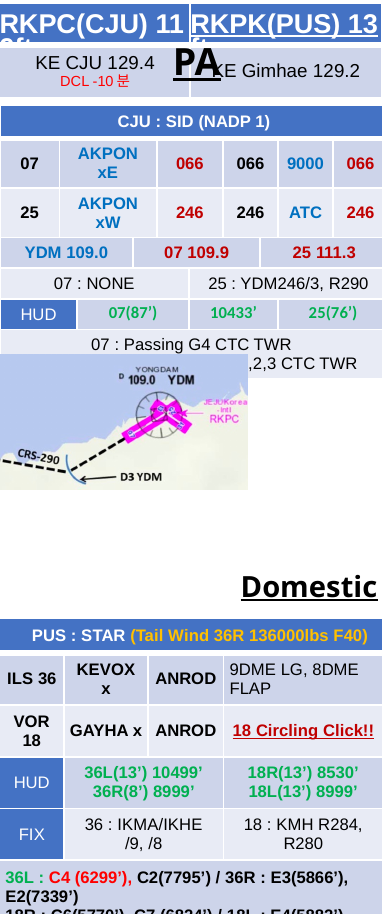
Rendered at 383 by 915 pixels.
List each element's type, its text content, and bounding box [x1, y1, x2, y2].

table_cell 07 [1, 141, 59, 187]
table_cell 07(87’) [78, 300, 188, 329]
table_cell 066 [224, 141, 277, 187]
table_cell 246 [224, 189, 277, 237]
table_cell ATC [279, 189, 332, 237]
table_cell AKPON xE [60, 141, 156, 187]
table_cell ANROD [149, 706, 223, 756]
table_cell 07 109.9 [134, 238, 259, 267]
table_cell FIX [0, 809, 63, 859]
table_cell 18 : KMH R284, R280 [224, 809, 382, 859]
table_cell YDM 109.0 [1, 238, 132, 267]
table_cell KE CJU 129.4 DCL -10분 [0, 48, 189, 97]
table_cell KEVOX x [65, 656, 147, 704]
table_cell 07 : Passing G4 CTC TWR 25 : 31 Holding PSN on P, E1,2,3 CTC TWR [1, 330, 382, 378]
table_cell 07 : NONE [1, 269, 188, 298]
table_cell ILS 36 [0, 656, 63, 704]
picture [0, 353, 248, 491]
table_cell KE Gimhae 129.2 [191, 48, 381, 97]
text_box PA [143, 37, 250, 89]
table_cell 066 [158, 141, 222, 187]
table_cell HUD [0, 758, 63, 808]
table_cell 18R(13’) 8530’ 18L(13’) 8999’ [224, 758, 382, 808]
table_cell 36 : IKMA/IKHE /9, /8 [65, 809, 223, 859]
table_cell 36L(13’) 10499’ 36R(8’) 8999’ [65, 758, 223, 808]
table_cell 246 [334, 189, 382, 237]
table_cell 36L : C4 (6299’), C2(7795’) / 36R : E3(5866’), E2(7339’) 18R : C6(5770’), C7 (6824’) / 18L : E4(5882’), E5(8792’) [0, 861, 382, 914]
table_cell 18 Circling Click!! [224, 706, 382, 756]
table_cell 25 : YDM246/3, R290 [190, 269, 382, 298]
table_cell GAYHA x [65, 706, 147, 756]
table_cell 9DME LG, 8DME FLAP [224, 656, 382, 704]
table_header RKPC(CJU) 119ft [0, 4, 189, 42]
table_cell 246 [158, 189, 222, 237]
table_header RKPK(PUS) 13ft [191, 4, 381, 42]
table_cell 066 [334, 141, 382, 187]
table_cell ANROD [149, 656, 223, 704]
table_cell 10433’ [190, 300, 277, 329]
table_cell 9000 [279, 141, 332, 187]
text_box Domestic [207, 560, 382, 615]
table_header PUS : STAR (Tail Wind 36R 136000lbs F40) [0, 619, 382, 650]
table_cell 25 [1, 189, 59, 237]
table_cell HUD [1, 300, 76, 329]
table_cell 25 111.3 [261, 238, 382, 267]
table_cell VOR 18 [0, 706, 63, 756]
table_header CJU : SID (NADP 1) [1, 106, 382, 136]
table_cell 25(76’) [279, 300, 382, 329]
table_cell AKPON xW [60, 189, 156, 237]
